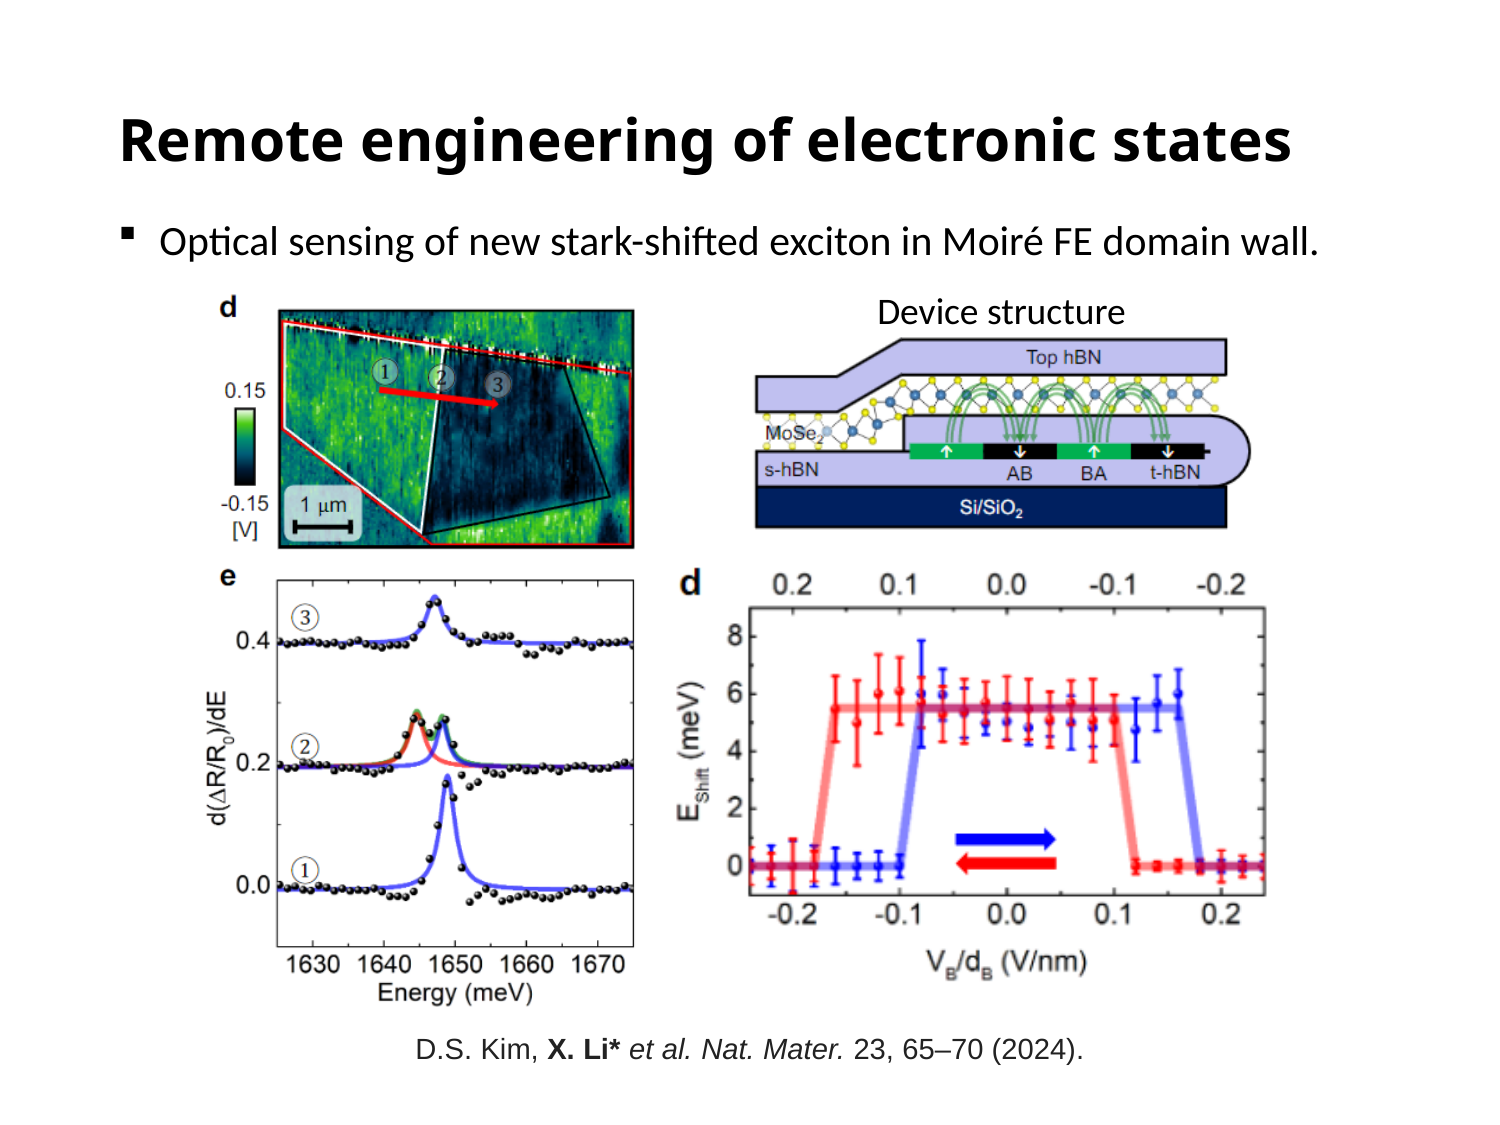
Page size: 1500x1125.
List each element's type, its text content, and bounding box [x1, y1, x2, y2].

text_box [189, 285, 644, 1021]
picture [749, 301, 1254, 545]
title Remote engineering of electronic states [103, 79, 1397, 205]
text_box D.S. Kim, X. Li* et al. Nat. Mater. 23, 65–70 (2024). [400, 1022, 1100, 1073]
list Optical sensing of new stark-shifted exciton in Moiré FE domain wall. [103, 205, 1397, 1014]
picture [668, 563, 1283, 983]
